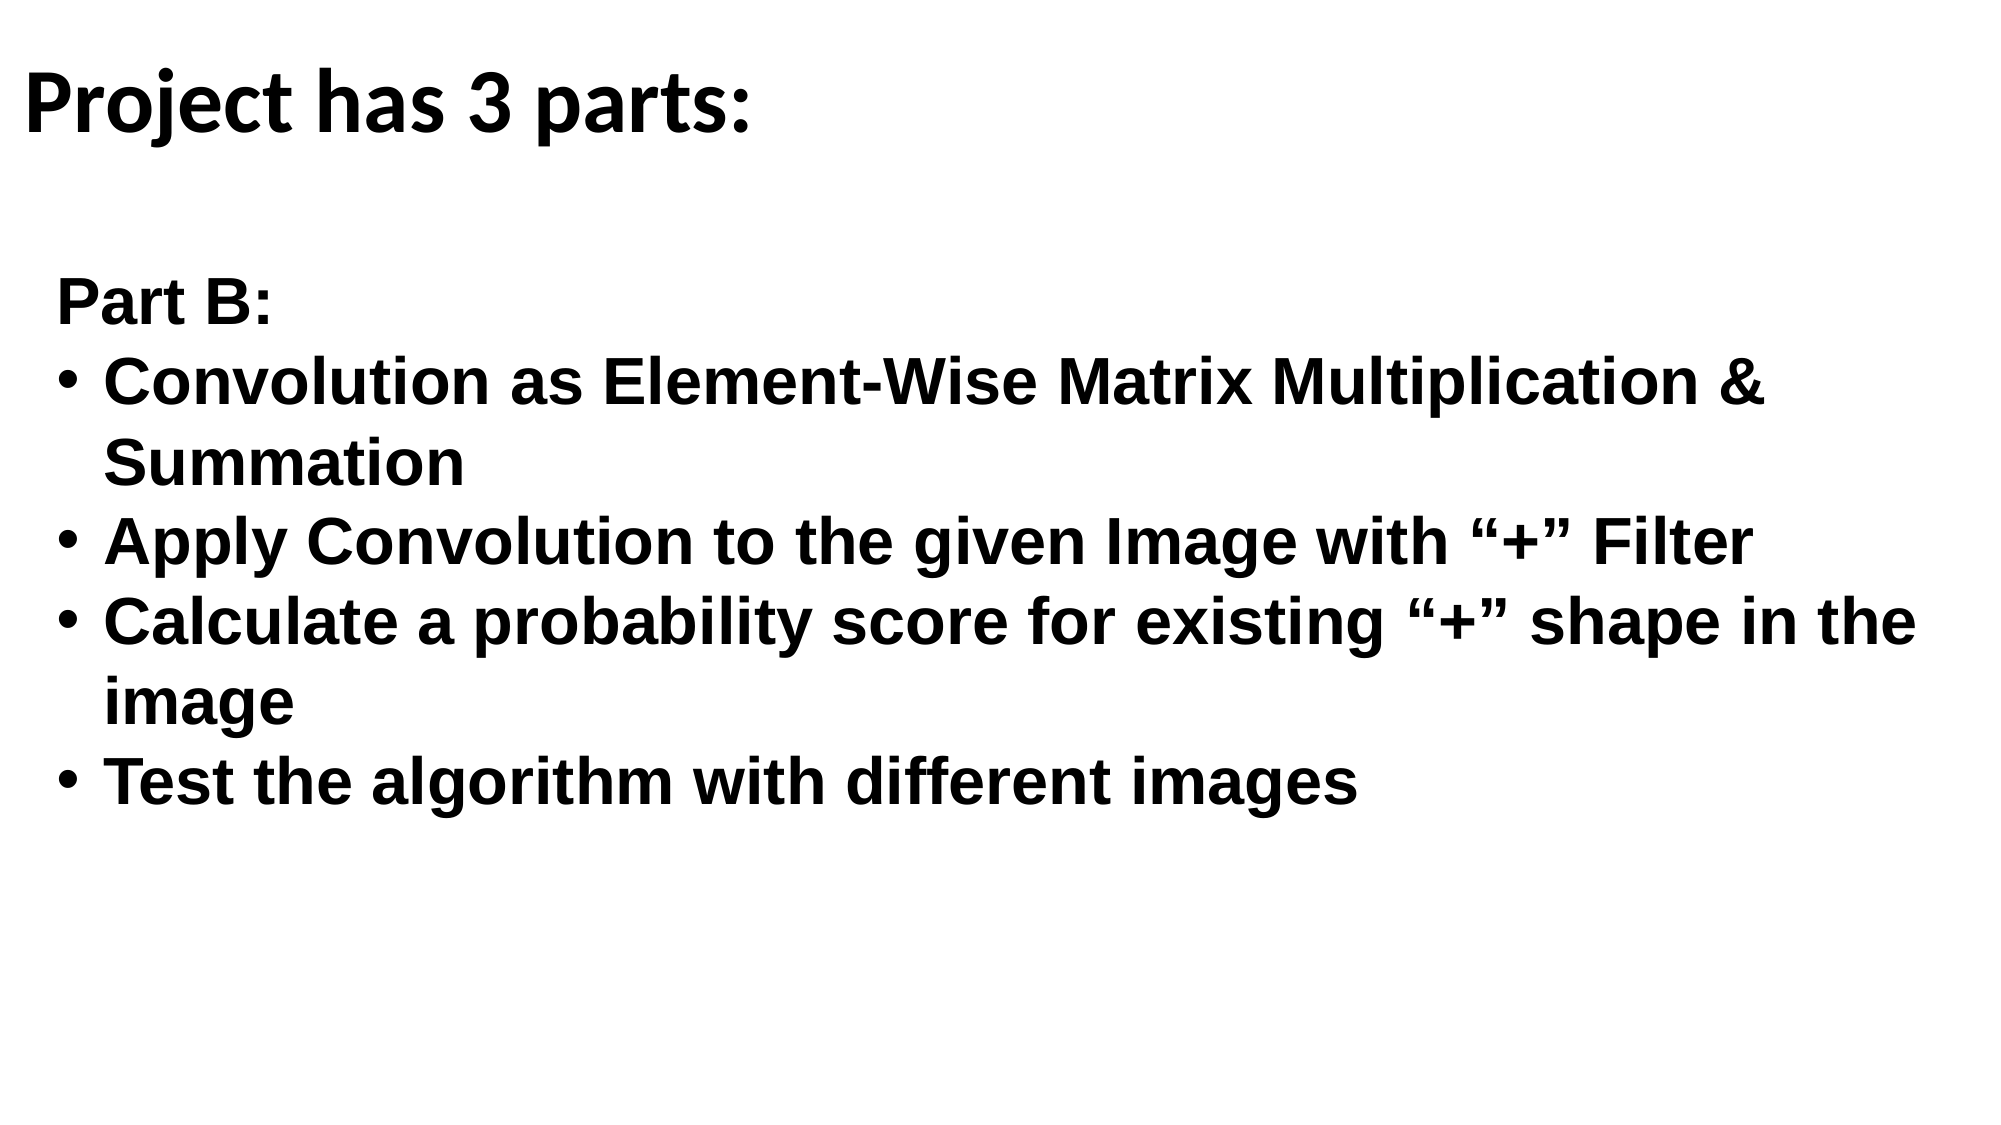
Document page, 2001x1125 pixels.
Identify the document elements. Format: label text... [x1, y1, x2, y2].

title Project has 3 parts: [10, 39, 2000, 167]
text_box Part B: Convolution as Element-Wise Matrix Multiplication & Summation Apply Convolution to the given Image with “+” Filter Calculate a probability score for existing “+” shape in the image Test the algorithm with different images [41, 250, 1982, 1066]
